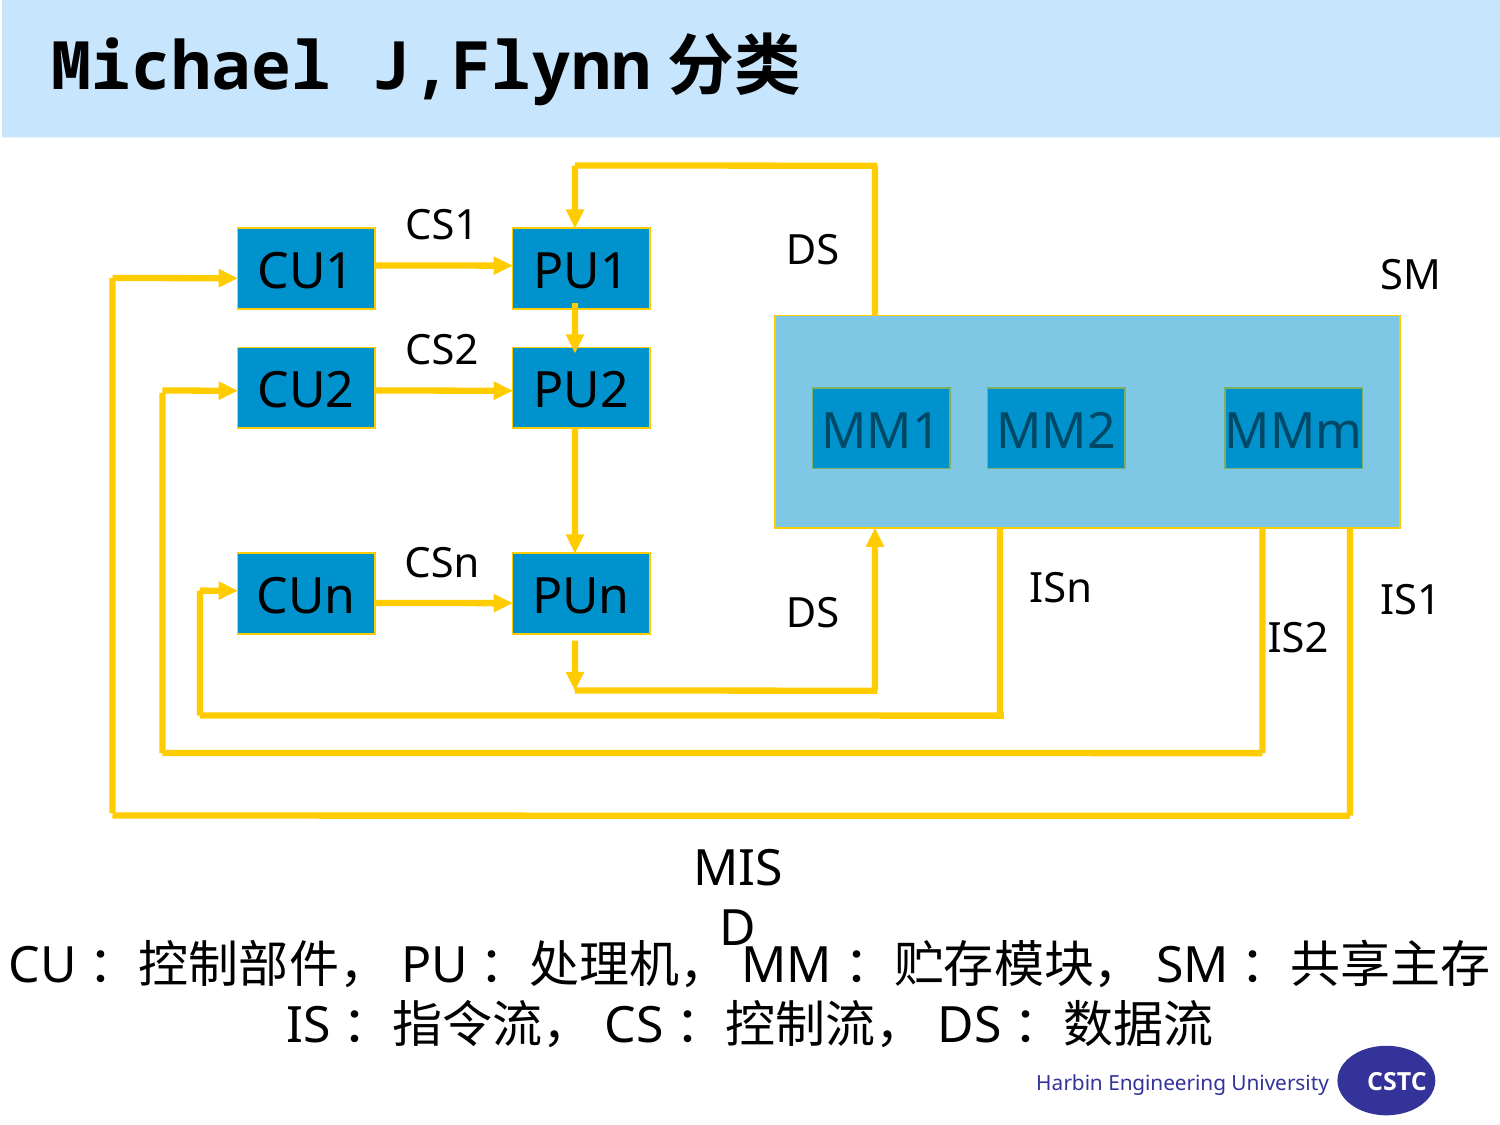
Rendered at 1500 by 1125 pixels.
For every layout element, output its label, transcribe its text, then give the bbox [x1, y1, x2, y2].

footer Harbin Engineering University [693, 1062, 1344, 1113]
text_box CU：控制部件，PU：处理机，MM：贮存模块，SM：共享主存 IS：指令流，CS：控制流，DS：数据流 [0, 924, 1500, 1060]
text_box Michael J,Flynn分类 [36, 15, 816, 111]
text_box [112, 165, 1459, 904]
